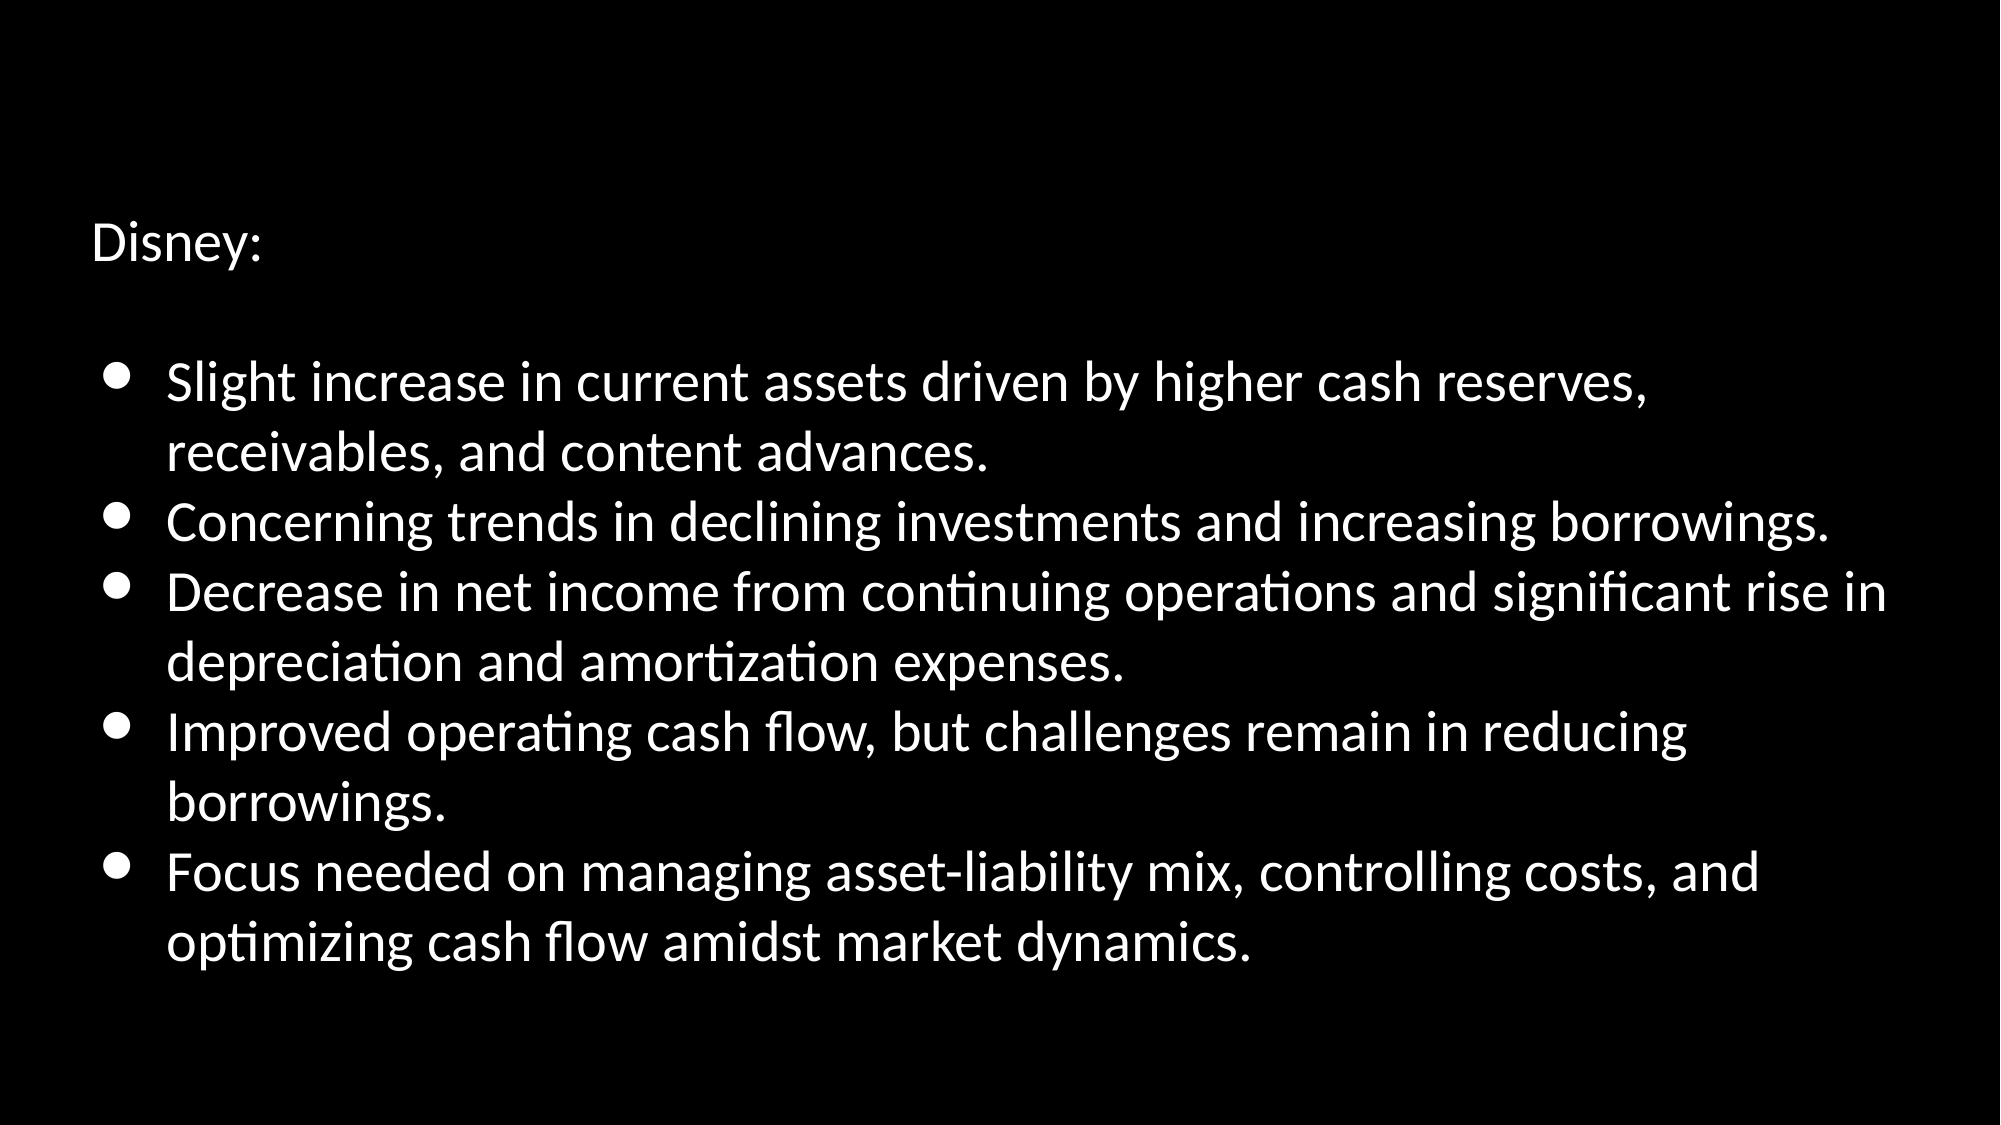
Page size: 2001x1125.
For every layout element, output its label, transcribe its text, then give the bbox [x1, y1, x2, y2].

text_box Disney: Slight increase in current assets driven by higher cash reserves, receivables, and content advances. Concerning trends in declining investments and increasing borrowings. Decrease in net income from continuing operations and significant rise in depreciation and amortization expenses. Improved operating cash flow, but challenges remain in reducing borrowings. Focus needed on managing asset-liability mix, controlling costs, and optimizing cash flow amidst market dynamics. [76, 188, 1956, 1059]
